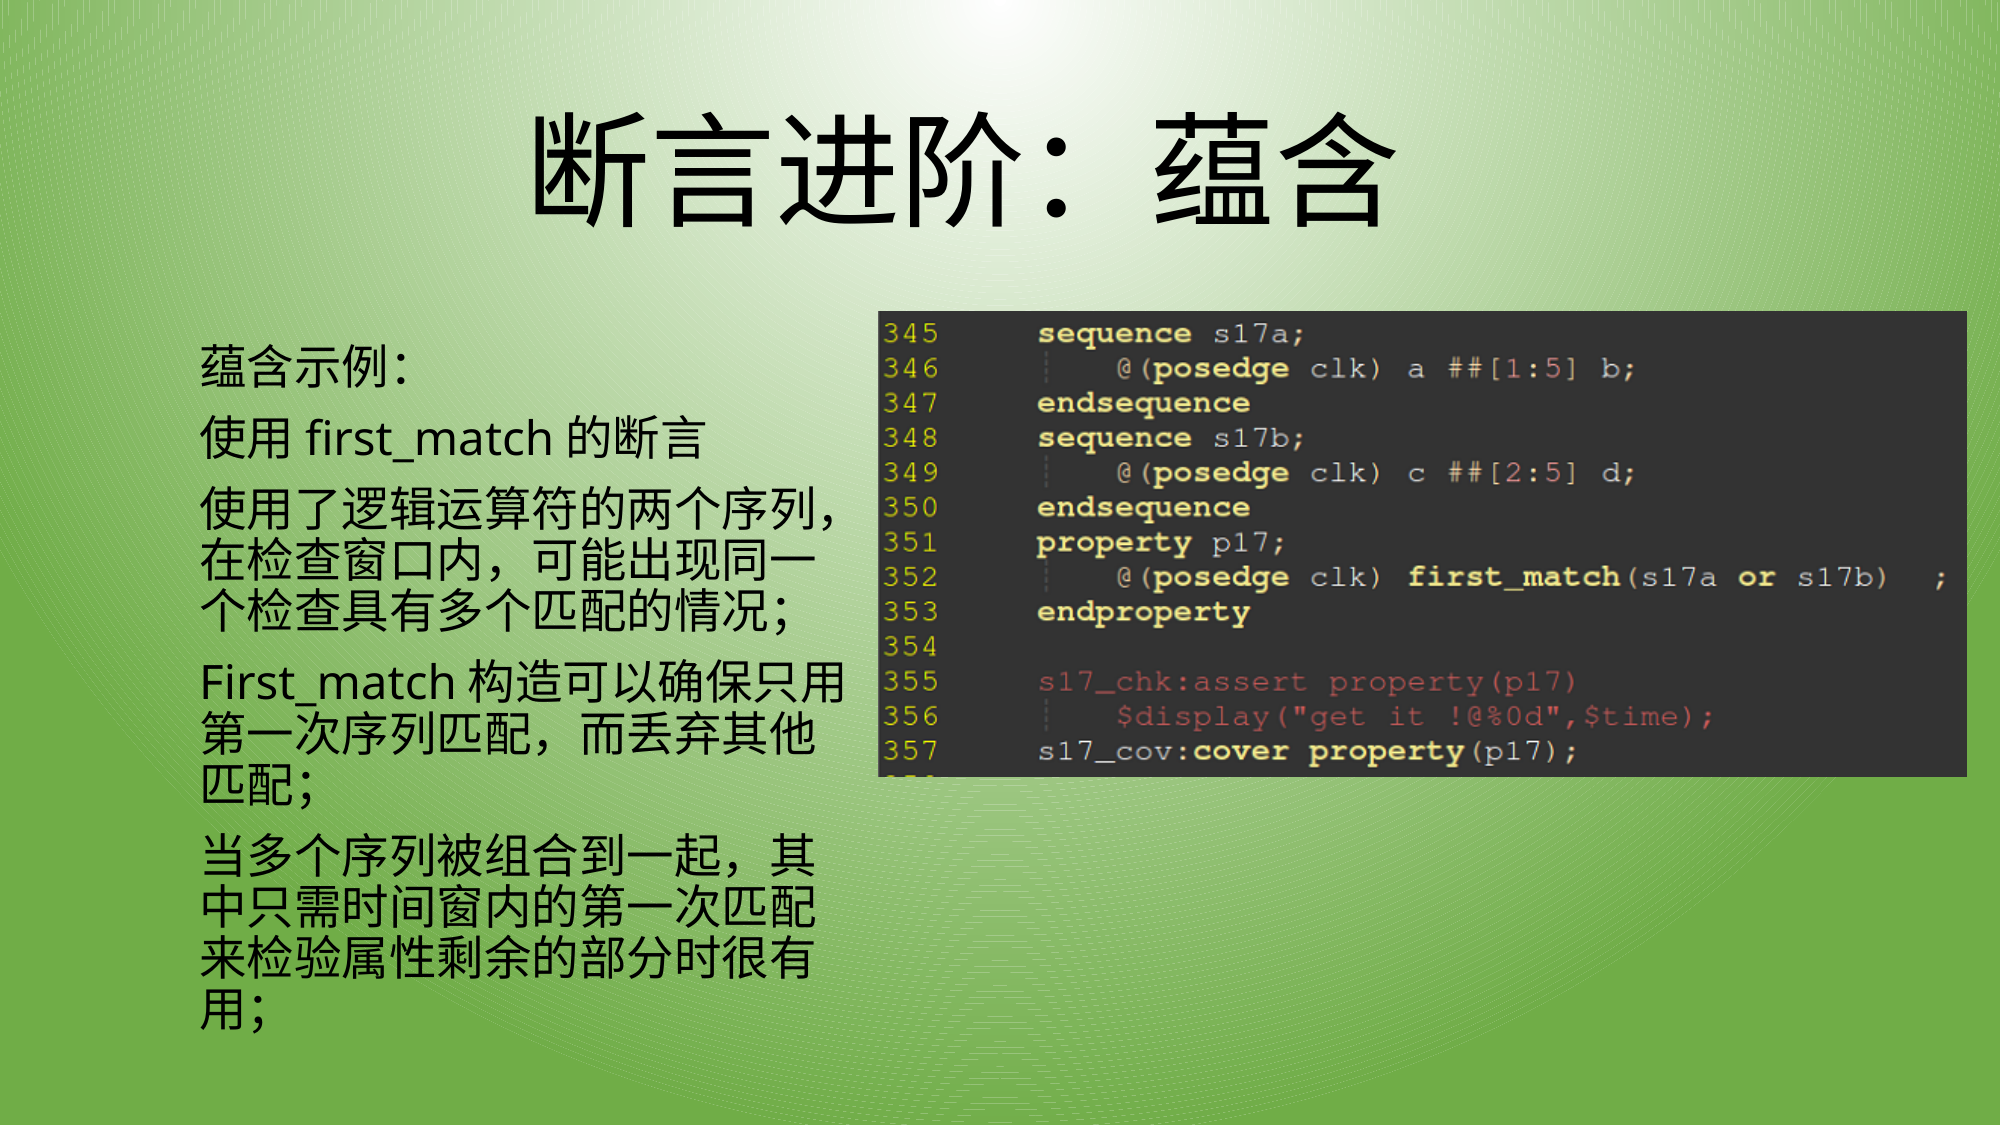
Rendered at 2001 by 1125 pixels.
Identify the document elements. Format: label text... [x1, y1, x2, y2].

title 断言进阶：蕴含 [174, 75, 1750, 252]
subtitle 蕴含示例： 使用first_match的断言 使用了逻辑运算符的两个序列，在检查窗口内，可能出现同一个检查具有多个匹配的情况； First_match构造可以确保只用第一次序列匹配，而丢弃其他匹配； 当多个序列被组合到一起，其中只需时间窗内的第一次匹配来检验属性剩余的部分时很有用； [184, 336, 879, 1047]
picture [878, 311, 1967, 777]
